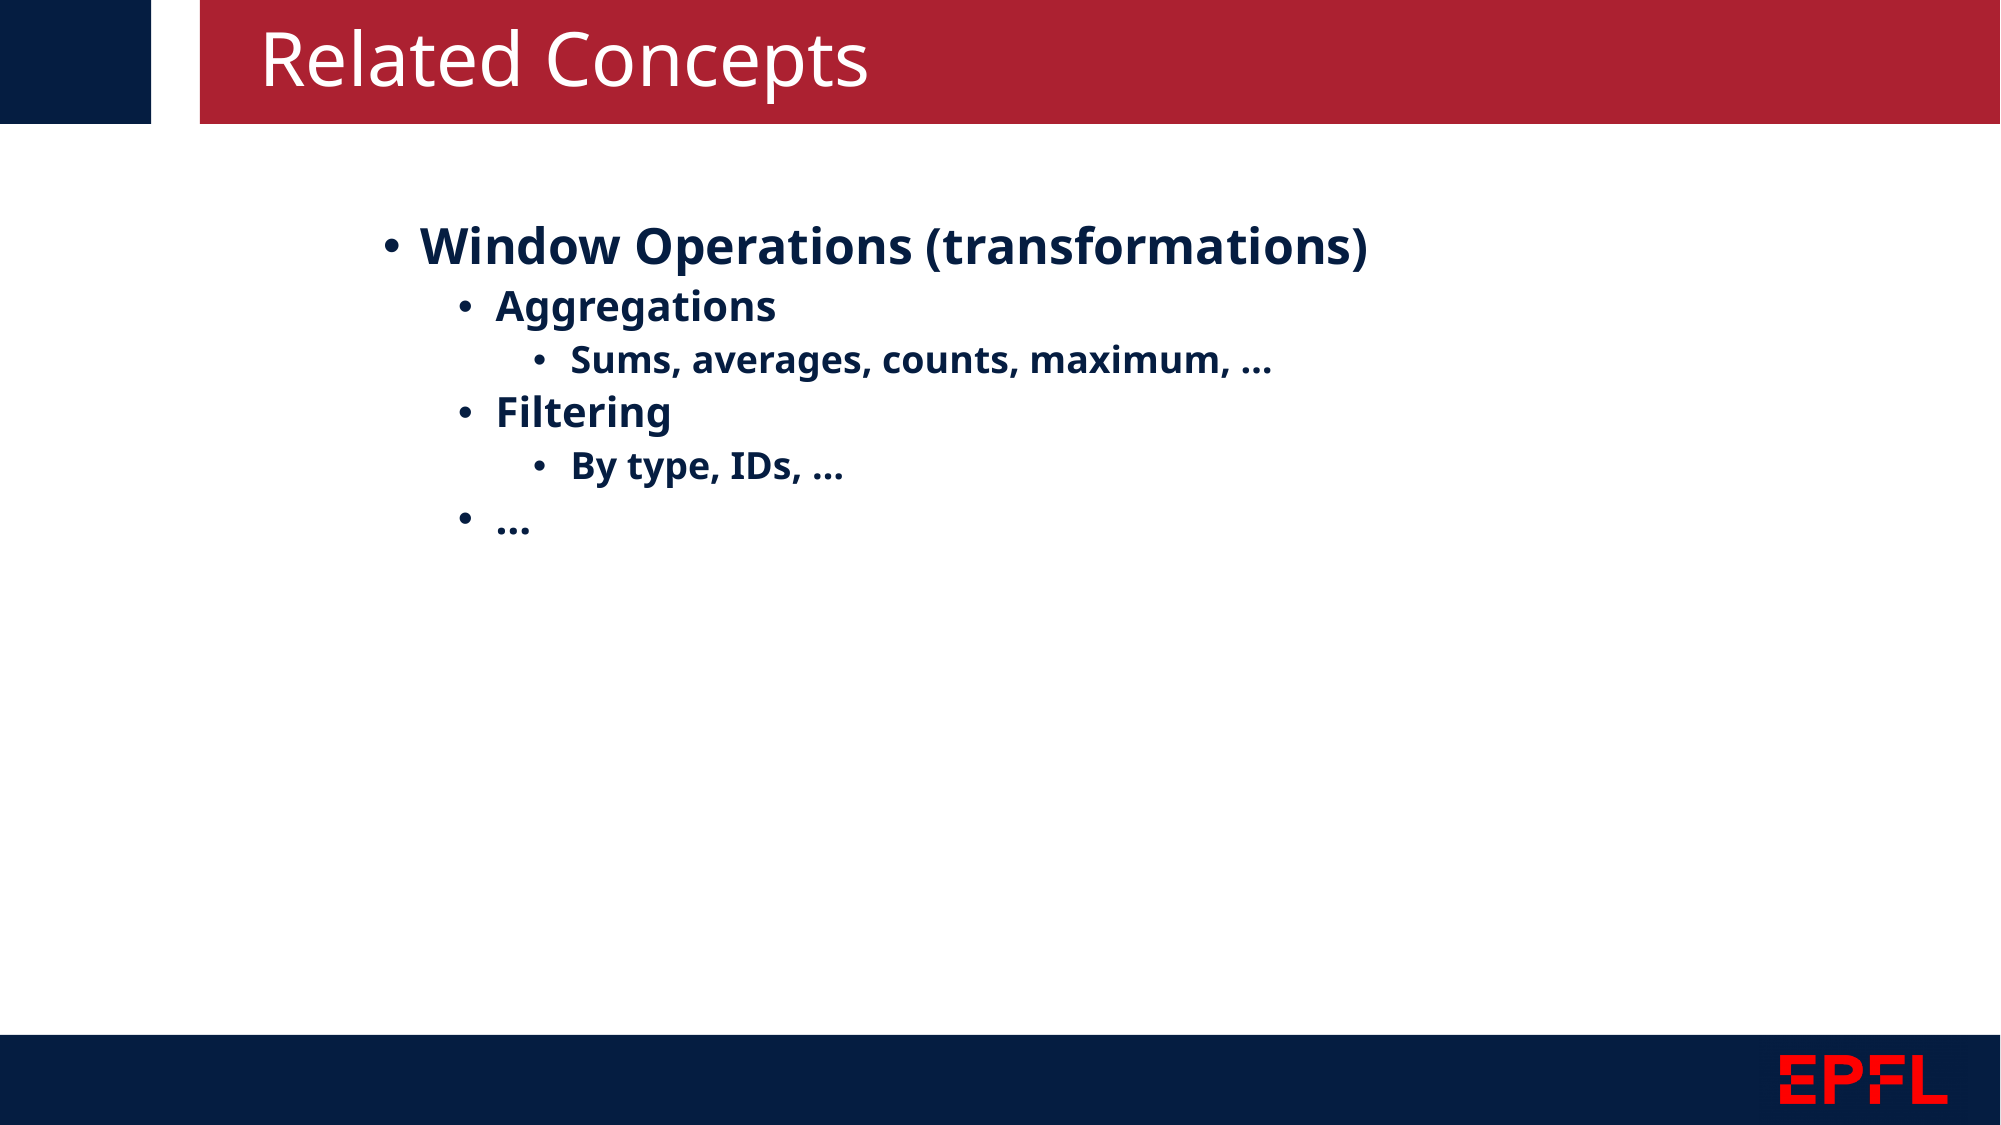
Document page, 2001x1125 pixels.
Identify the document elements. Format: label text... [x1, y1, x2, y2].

title Related Concepts [200, 0, 2000, 124]
picture [1759, 1034, 1968, 1125]
list Window Operations (transformations) Aggregations Sums, averages, counts, maximum, … Filtering By type, IDs, … … [353, 206, 1647, 1014]
